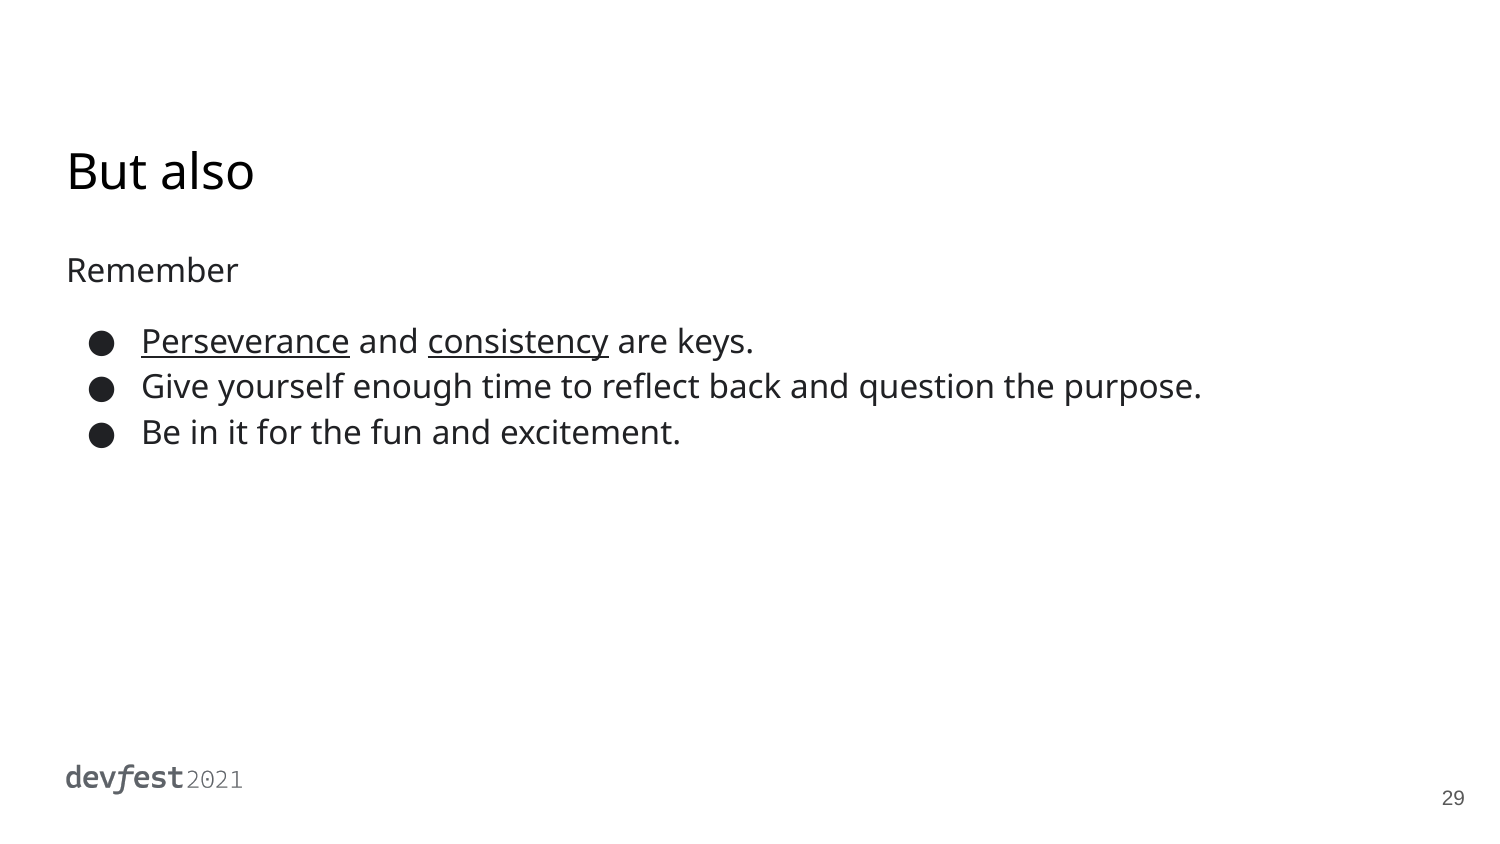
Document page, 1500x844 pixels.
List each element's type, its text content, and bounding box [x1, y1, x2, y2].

picture [65, 761, 243, 797]
list Remember Perseverance and consistency are keys. Give yourself enough time to reflect back and question the purpose. Be in it for the fun and excitement. [51, 227, 1341, 750]
title But also [51, 91, 1341, 216]
slide_number ‹#› [1389, 764, 1480, 830]
